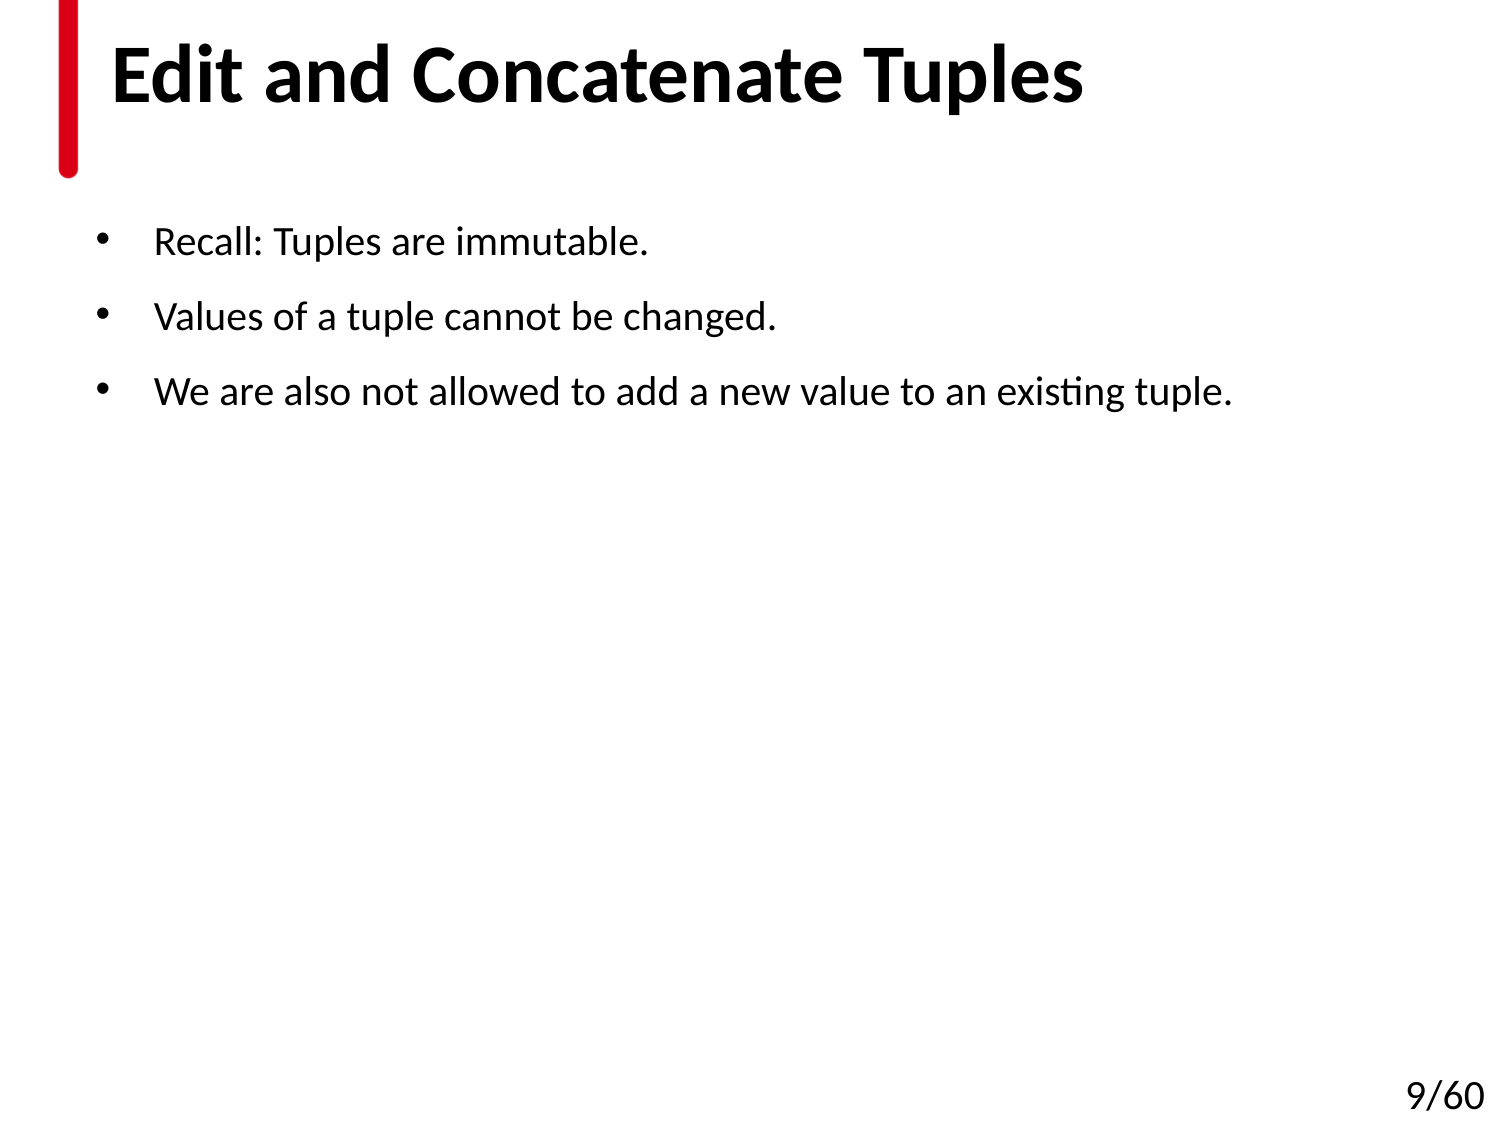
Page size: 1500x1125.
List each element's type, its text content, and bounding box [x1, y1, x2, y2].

list Recall: Tuples are immutable. Values of a tuple cannot be changed. We are also not allowed to add a new value to an existing tuple. [80, 206, 1470, 701]
picture [57, 0, 81, 200]
title Edit and Concatenate Tuples [96, 0, 1425, 138]
